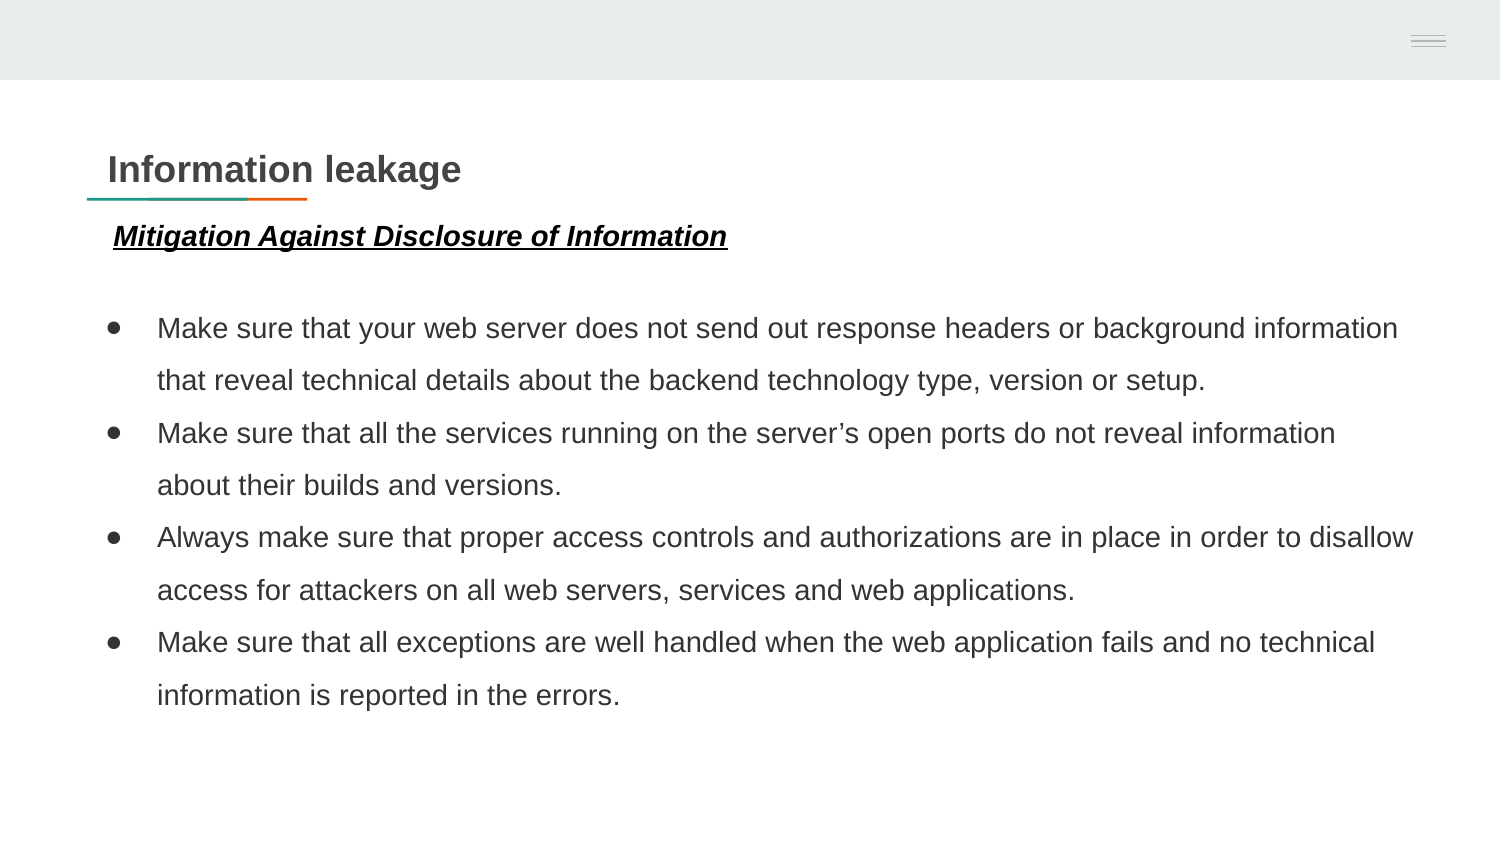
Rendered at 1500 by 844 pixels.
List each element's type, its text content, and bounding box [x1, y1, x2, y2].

text_box Mitigation Against Disclosure of Information [98, 202, 1349, 276]
text_box Make sure that your web server does not send out response headers or background information that reveal technical details about the backend technology type, version or setup. Make sure that all the services running on the server’s open ports do not reveal information about their builds and versions. Always make sure that proper access controls and authorizations are in place in order to disallow access for attackers on all web servers, services and web applications. Make sure that all exceptions are well handled when the web application fails and no technical information is reported in the errors. [67, 276, 1433, 822]
title Information leakage [92, 107, 1355, 183]
